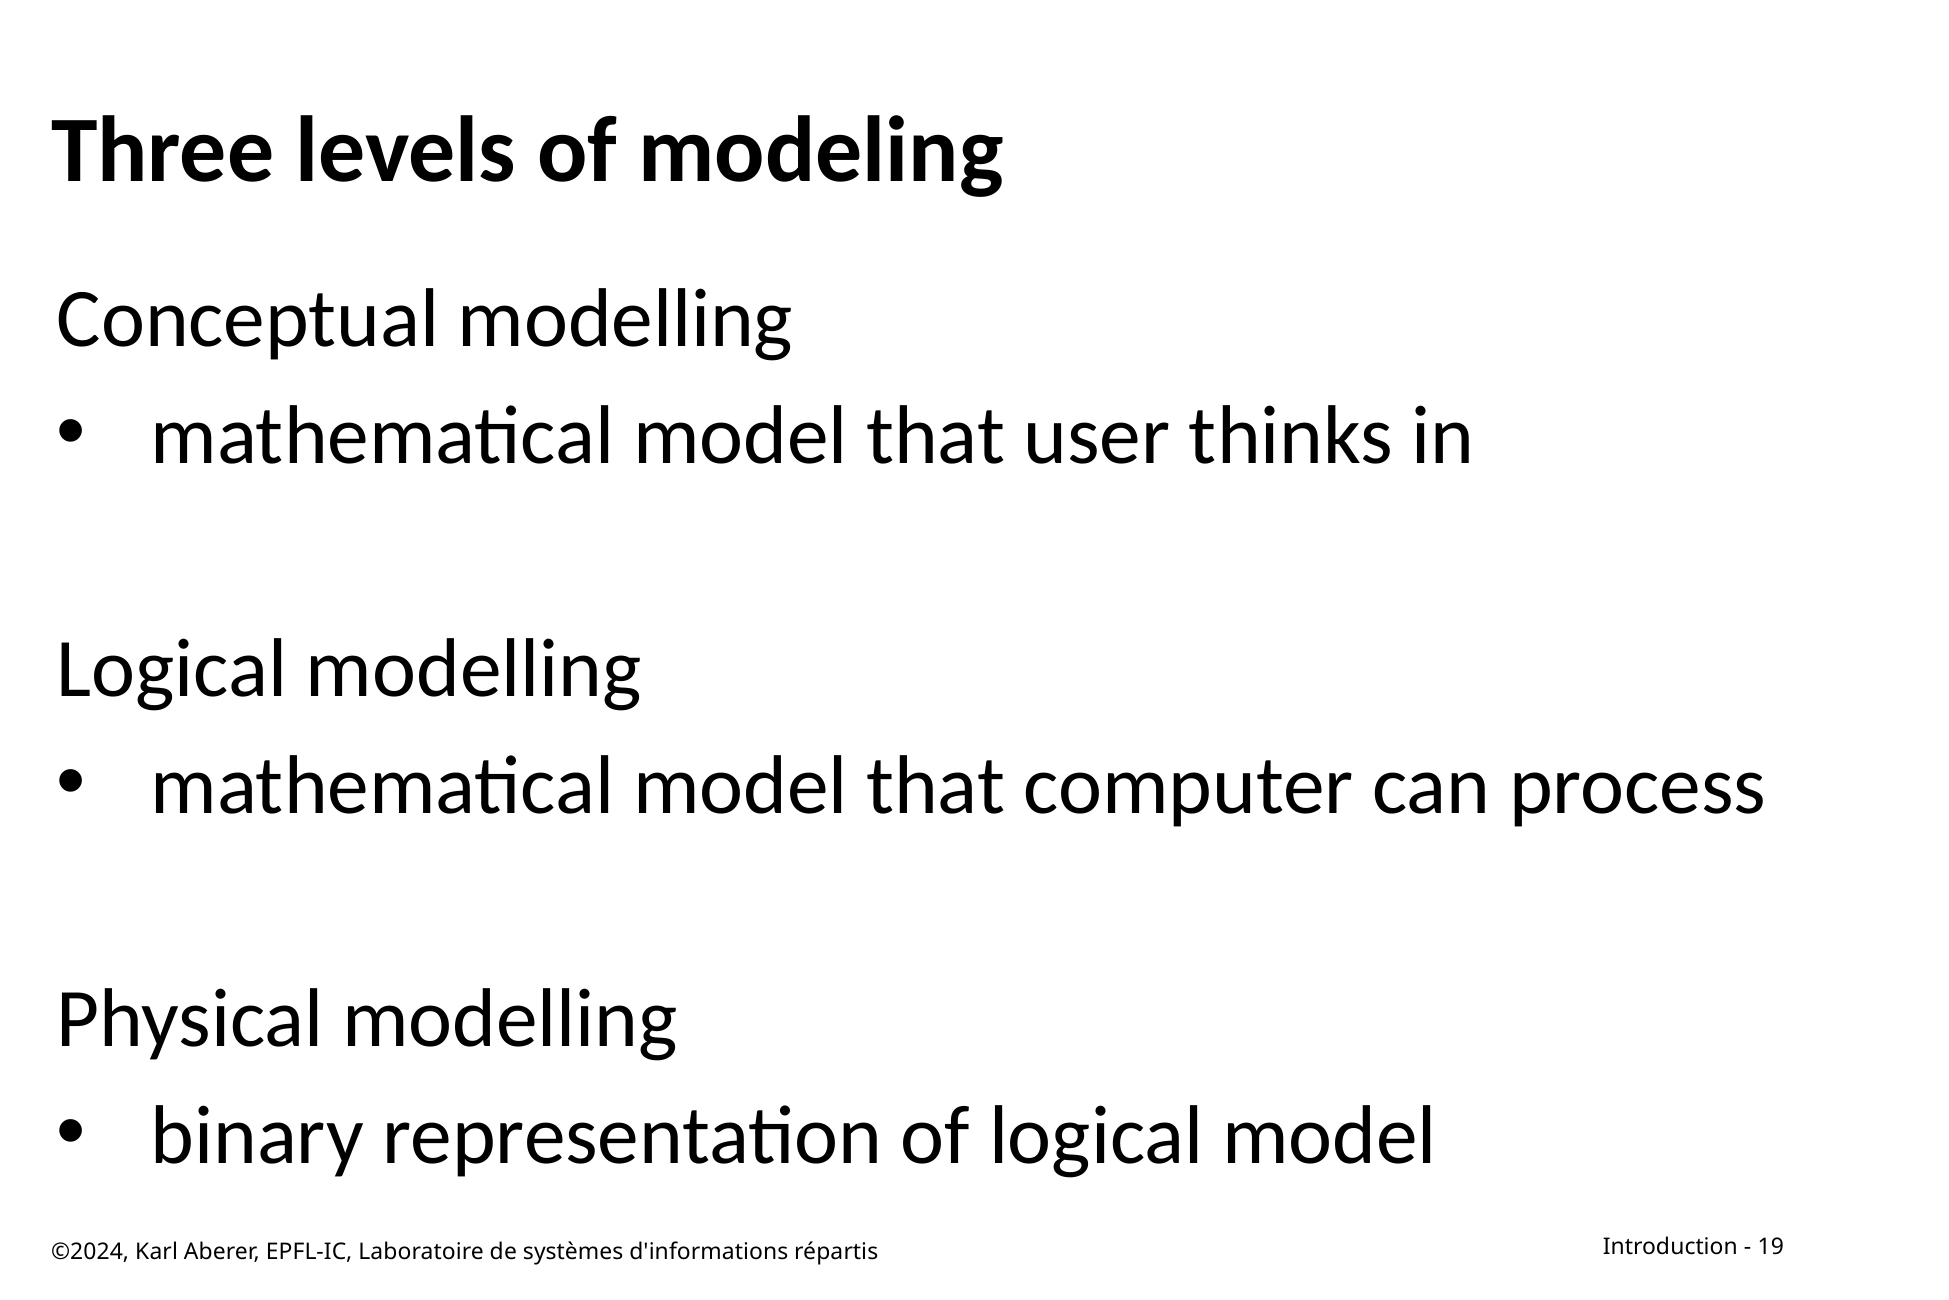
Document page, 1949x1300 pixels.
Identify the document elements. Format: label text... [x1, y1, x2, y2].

list Conceptual modelling mathematical model that user thinks in Logical modelling mathematical model that computer can process Physical modelling binary representation of logical model [37, 253, 1809, 1208]
title Three levels of modeling [32, 57, 1803, 232]
footer ©2024, Karl Aberer, EPFL-IC, Laboratoire de systèmes d'informations répartis [32, 1227, 1284, 1271]
